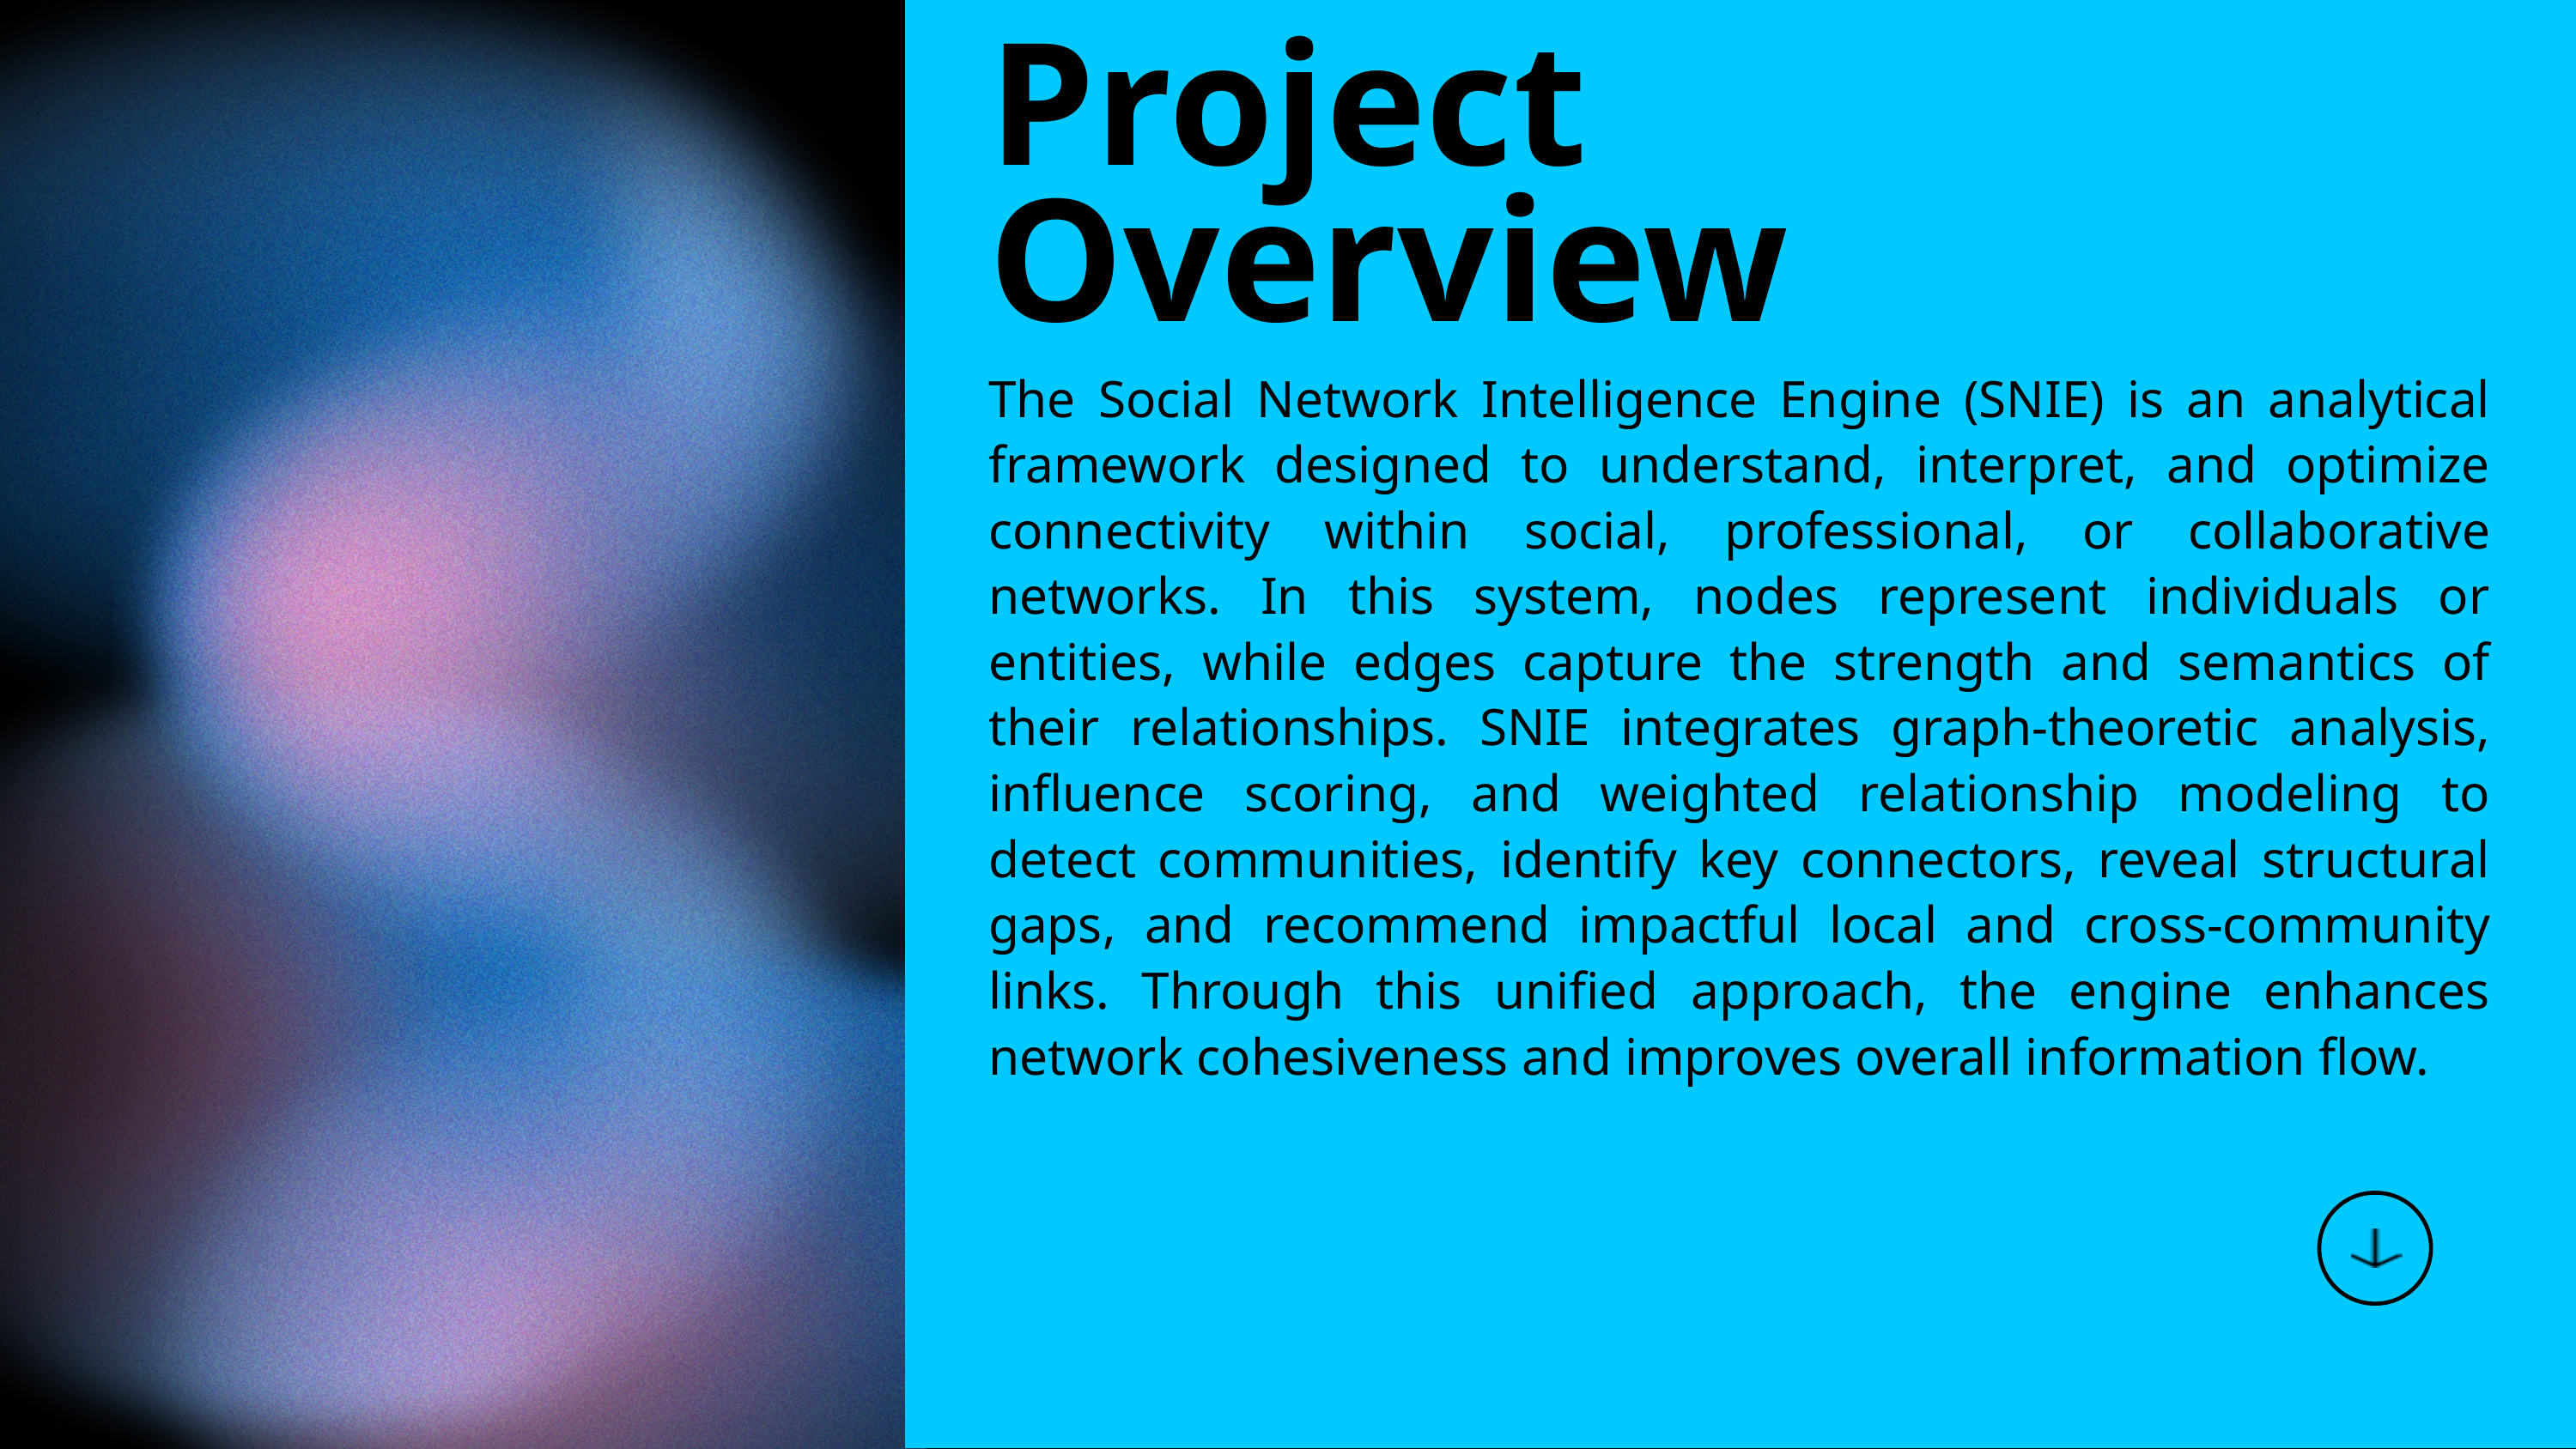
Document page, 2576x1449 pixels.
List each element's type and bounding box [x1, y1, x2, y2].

text_box [2318, 1192, 2432, 1304]
text_box [904, 0, 2576, 1449]
text_box [0, 0, 902, 1449]
